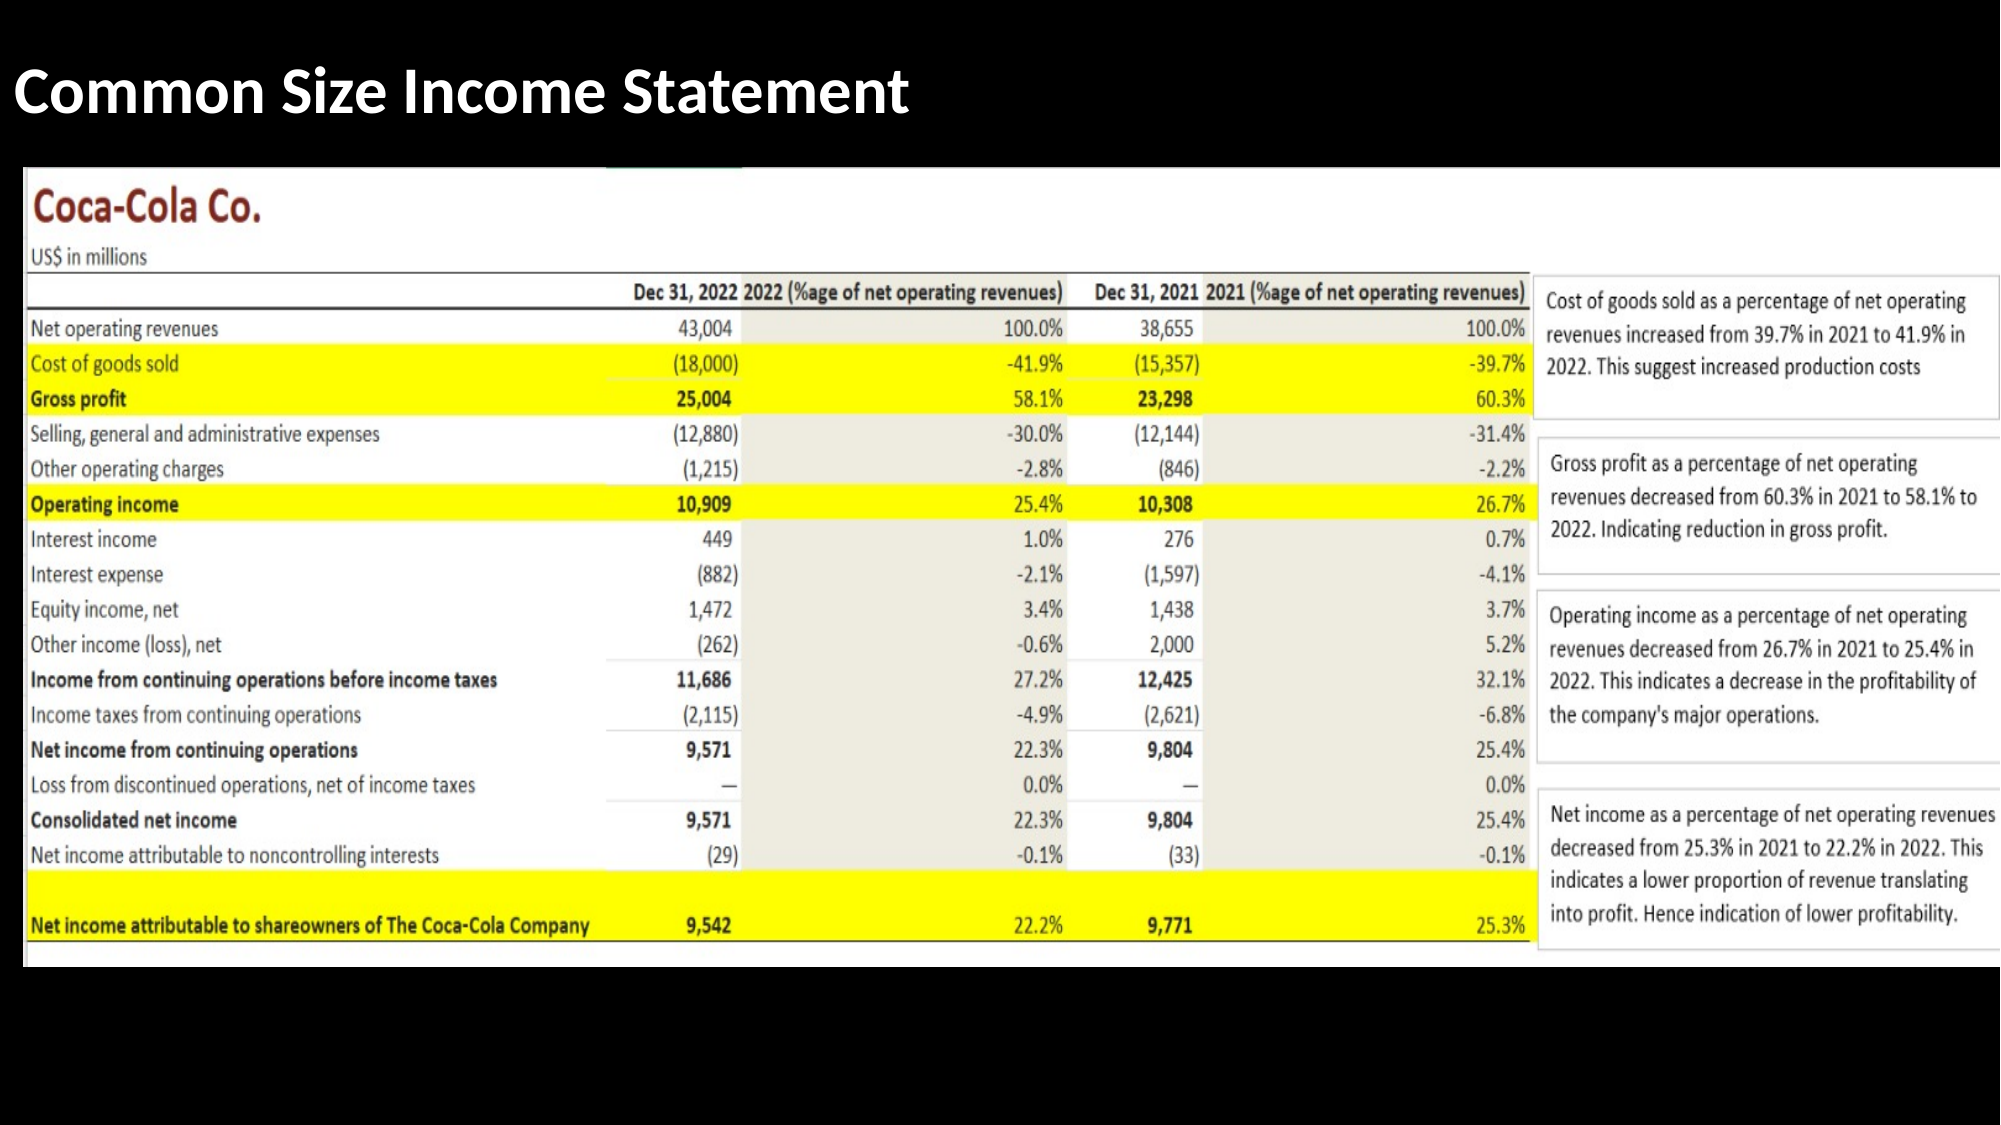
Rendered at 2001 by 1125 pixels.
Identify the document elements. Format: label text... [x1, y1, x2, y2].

picture [23, 167, 2000, 967]
text_box Common Size Income Statement [0, 39, 1085, 134]
